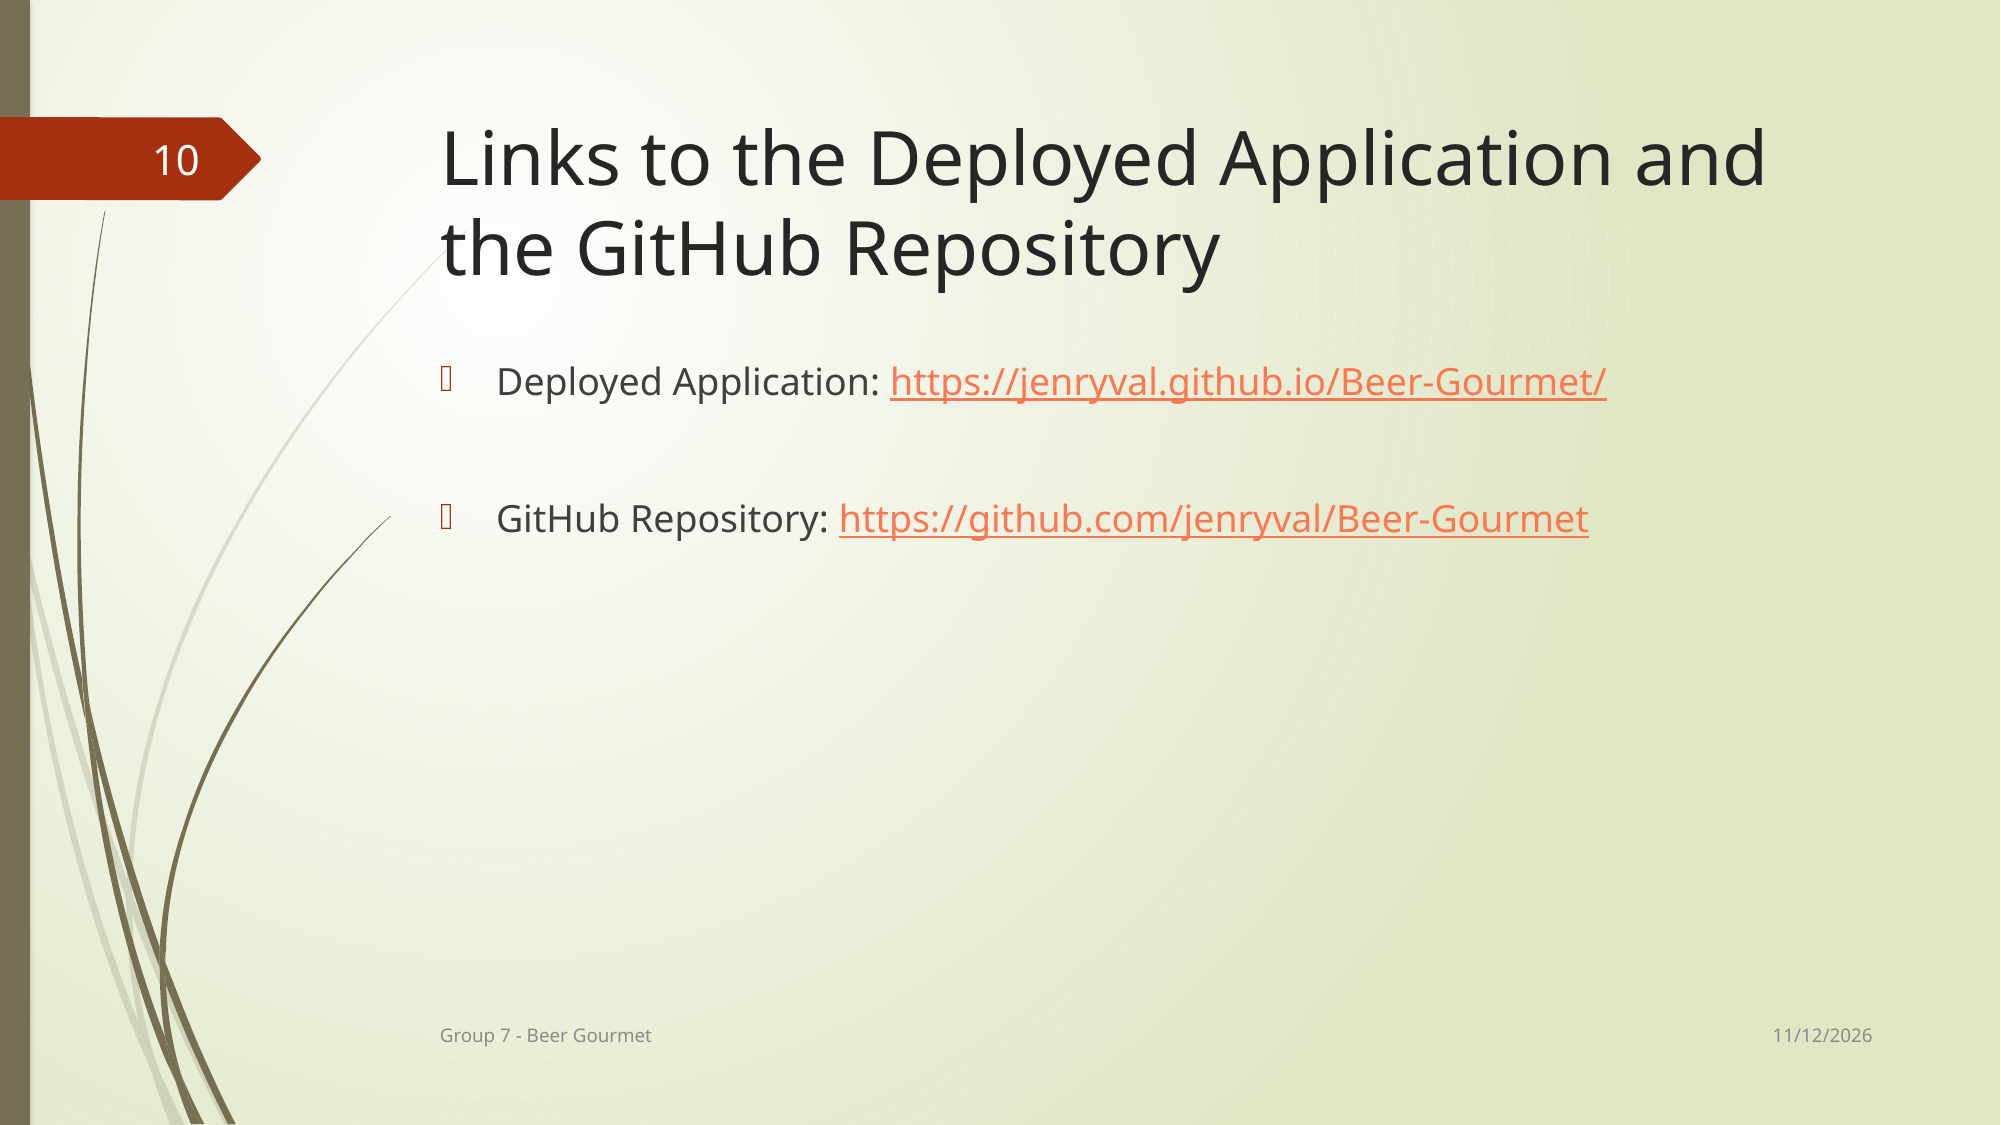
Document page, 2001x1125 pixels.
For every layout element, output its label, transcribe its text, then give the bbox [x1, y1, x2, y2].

slide_number 10 [87, 129, 216, 190]
footer Group 7 - Beer Gourmet [424, 1006, 1675, 1067]
title Links to the Deployed Application and the GitHub Repository [425, 102, 1888, 313]
list Deployed Application: https://jenryval.github.io/Beer-Gourmet/ GitHub Repository: https://github.com/jenryval/Beer-Gourmet [424, 350, 1888, 970]
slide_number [1699, 1005, 1888, 1067]
